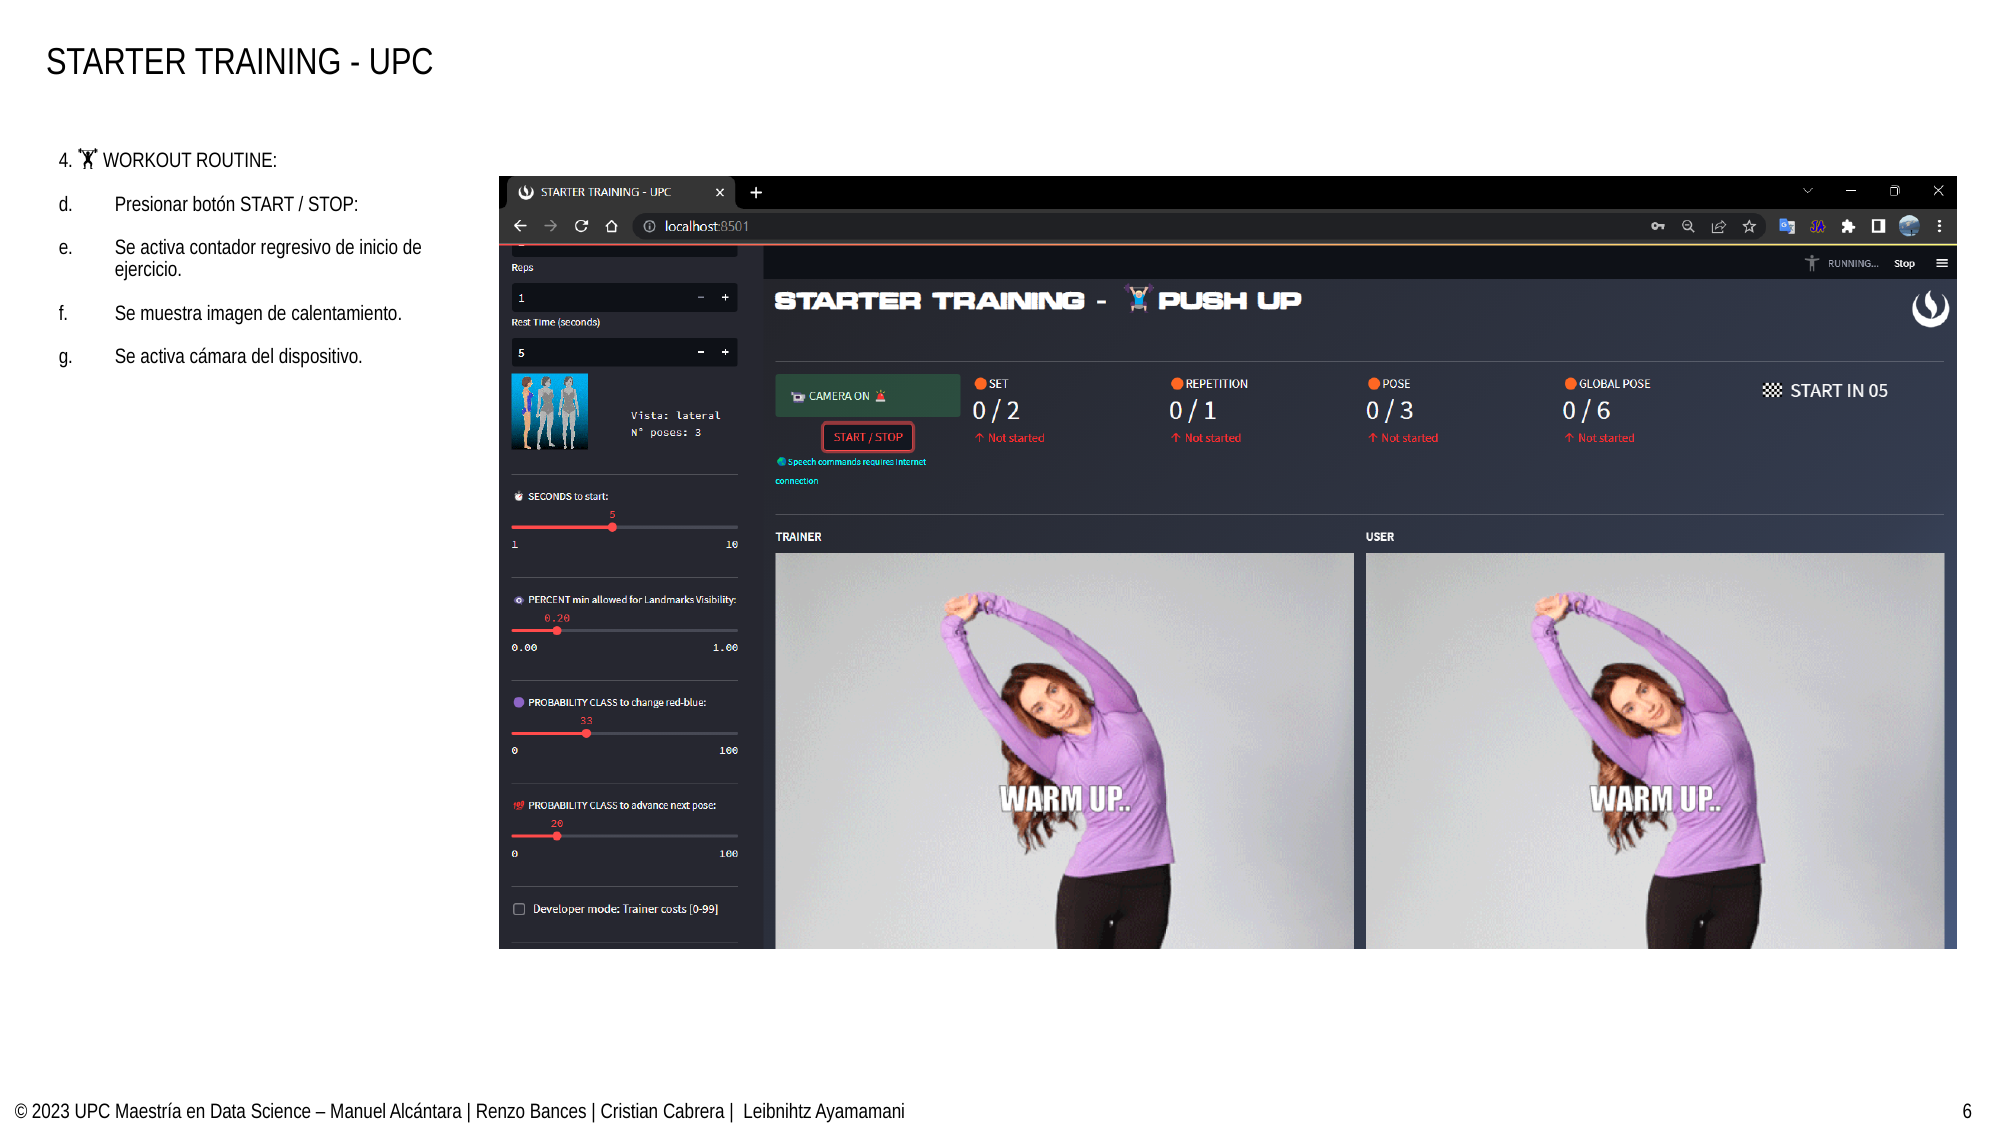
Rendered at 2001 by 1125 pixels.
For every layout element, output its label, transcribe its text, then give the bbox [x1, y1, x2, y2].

slide_number 6 [1536, 1090, 1987, 1125]
list 4. 🏋️ WORKOUT ROUTINE: Presionar botón START / STOP: Se activa contador regresivo de inicio de ejercicio. Se muestra imagen de calentamiento. Se activa cámara del dispositivo. [43, 142, 466, 351]
footer © 2023 UPC Maestría en Data Science – Manuel Alcántara | Renzo Bances | Cristian Cabrera | Leibnihtz Ayamamani [0, 1090, 983, 1125]
title STARTER TRAINING - UPC [31, 34, 453, 94]
picture [499, 176, 1957, 949]
